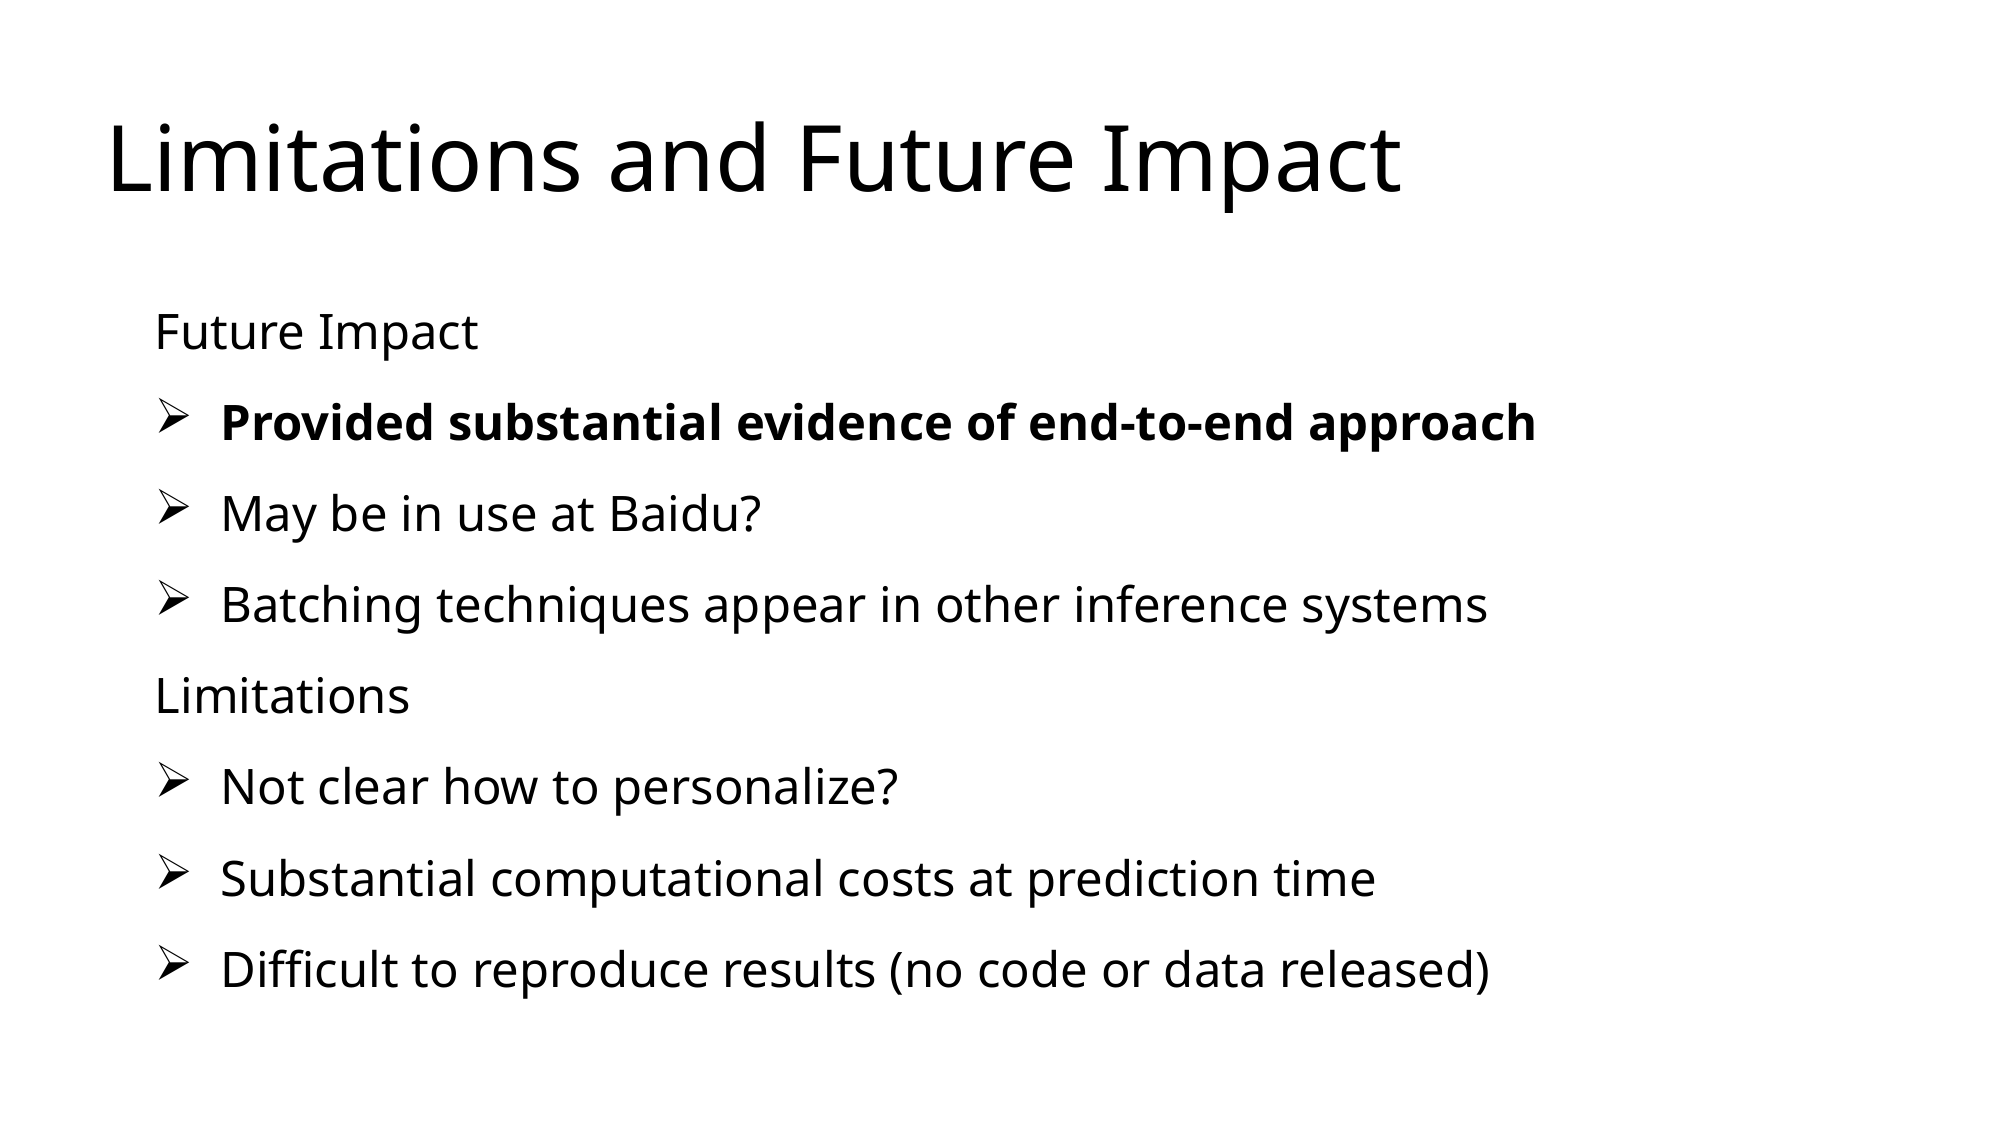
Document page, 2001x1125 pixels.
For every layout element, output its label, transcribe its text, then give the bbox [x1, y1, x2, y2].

title Limitations and Future Impact [90, 52, 1863, 271]
list Future Impact Provided substantial evidence of end-to-end approach May be in use at Baidu? Batching techniques appear in other inference systems Limitations Not clear how to personalize? Substantial computational costs at prediction time Difficult to reproduce results (no code or data released) [137, 299, 1863, 1014]
